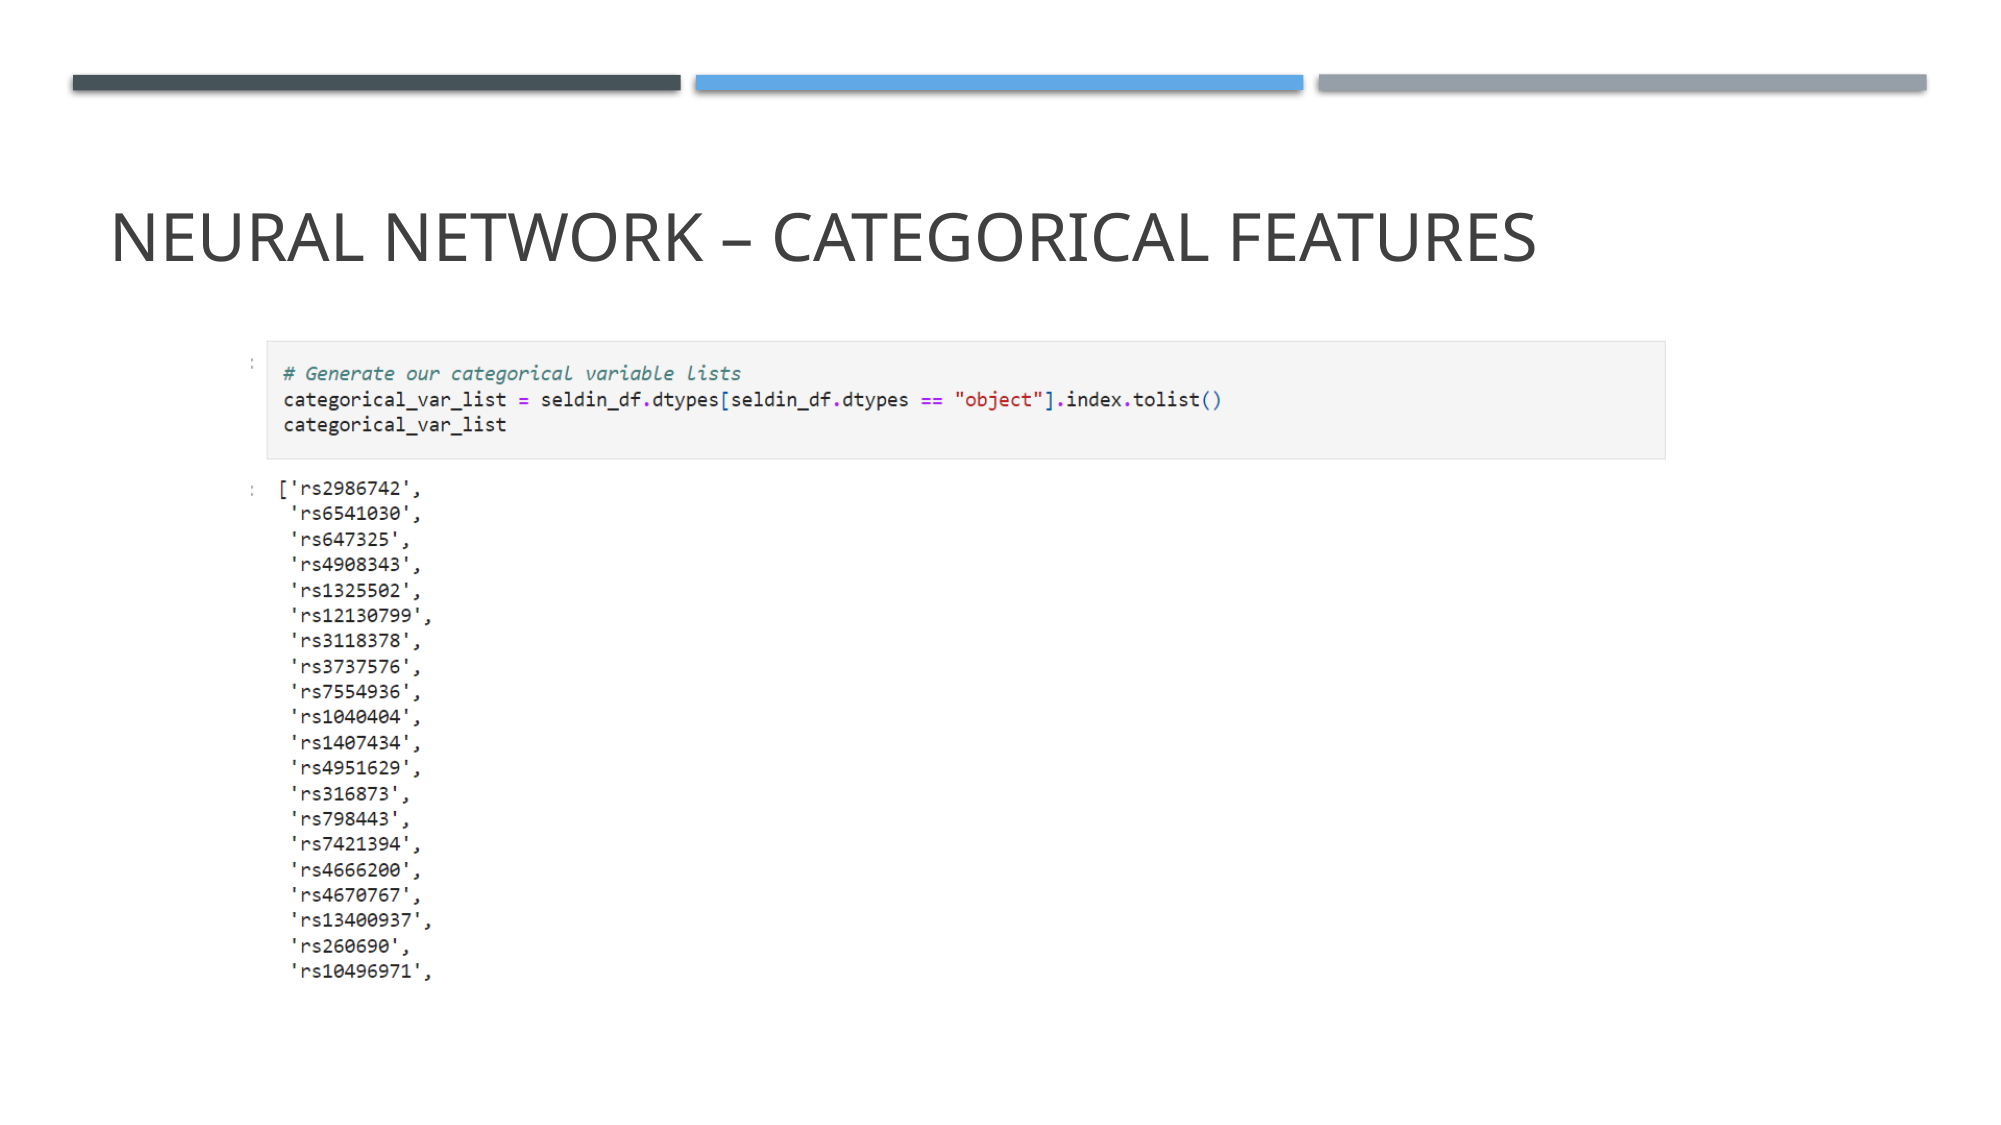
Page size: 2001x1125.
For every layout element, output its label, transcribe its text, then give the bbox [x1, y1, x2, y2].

title Neural NETWORK – CATEGORICAL FEATURES [94, 119, 1904, 282]
picture [251, 324, 1668, 984]
